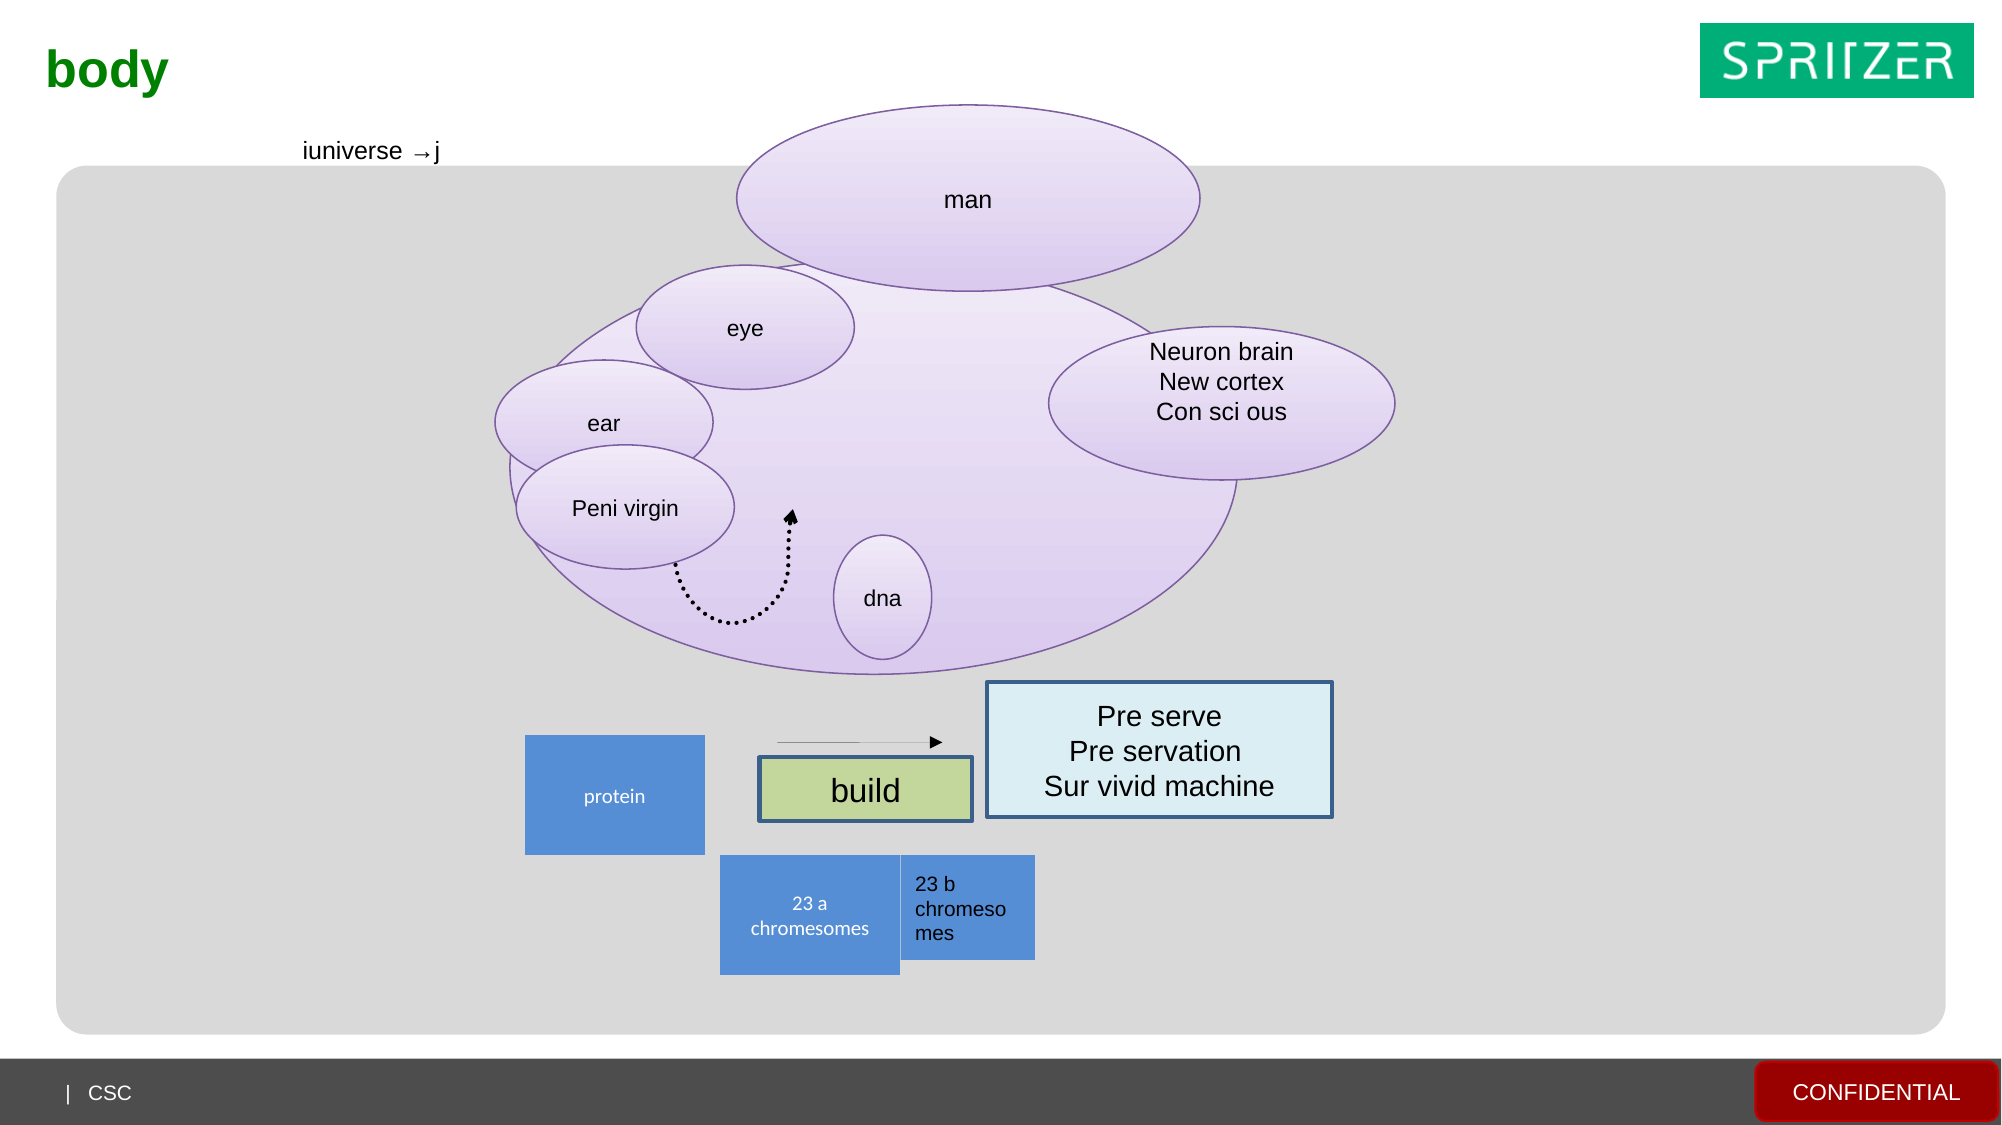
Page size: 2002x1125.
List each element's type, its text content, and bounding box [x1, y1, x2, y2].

text_box eye [636, 265, 855, 390]
picture [1700, 23, 1974, 98]
text_box 23 a chromesomes [720, 855, 900, 975]
text_box ear [495, 360, 714, 471]
text_box body [45, 27, 1955, 99]
text_box man [736, 104, 1201, 292]
text_box Peni virgin [516, 444, 735, 570]
text_box [533, 264, 1237, 675]
text_box [782, 509, 798, 525]
text_box [777, 736, 943, 749]
text_box Pre serve Pre servation Sur vivid machine [987, 682, 1332, 817]
text_box Neuron brain New cortex Con sci ous [1048, 326, 1396, 480]
text_box build [759, 757, 973, 821]
text_box iuniverse →j [68, 135, 675, 182]
text_box 23 b chromesomes [900, 855, 1035, 960]
text_box protein [525, 735, 705, 855]
text_box dna [833, 535, 932, 660]
text_box [509, 455, 535, 505]
